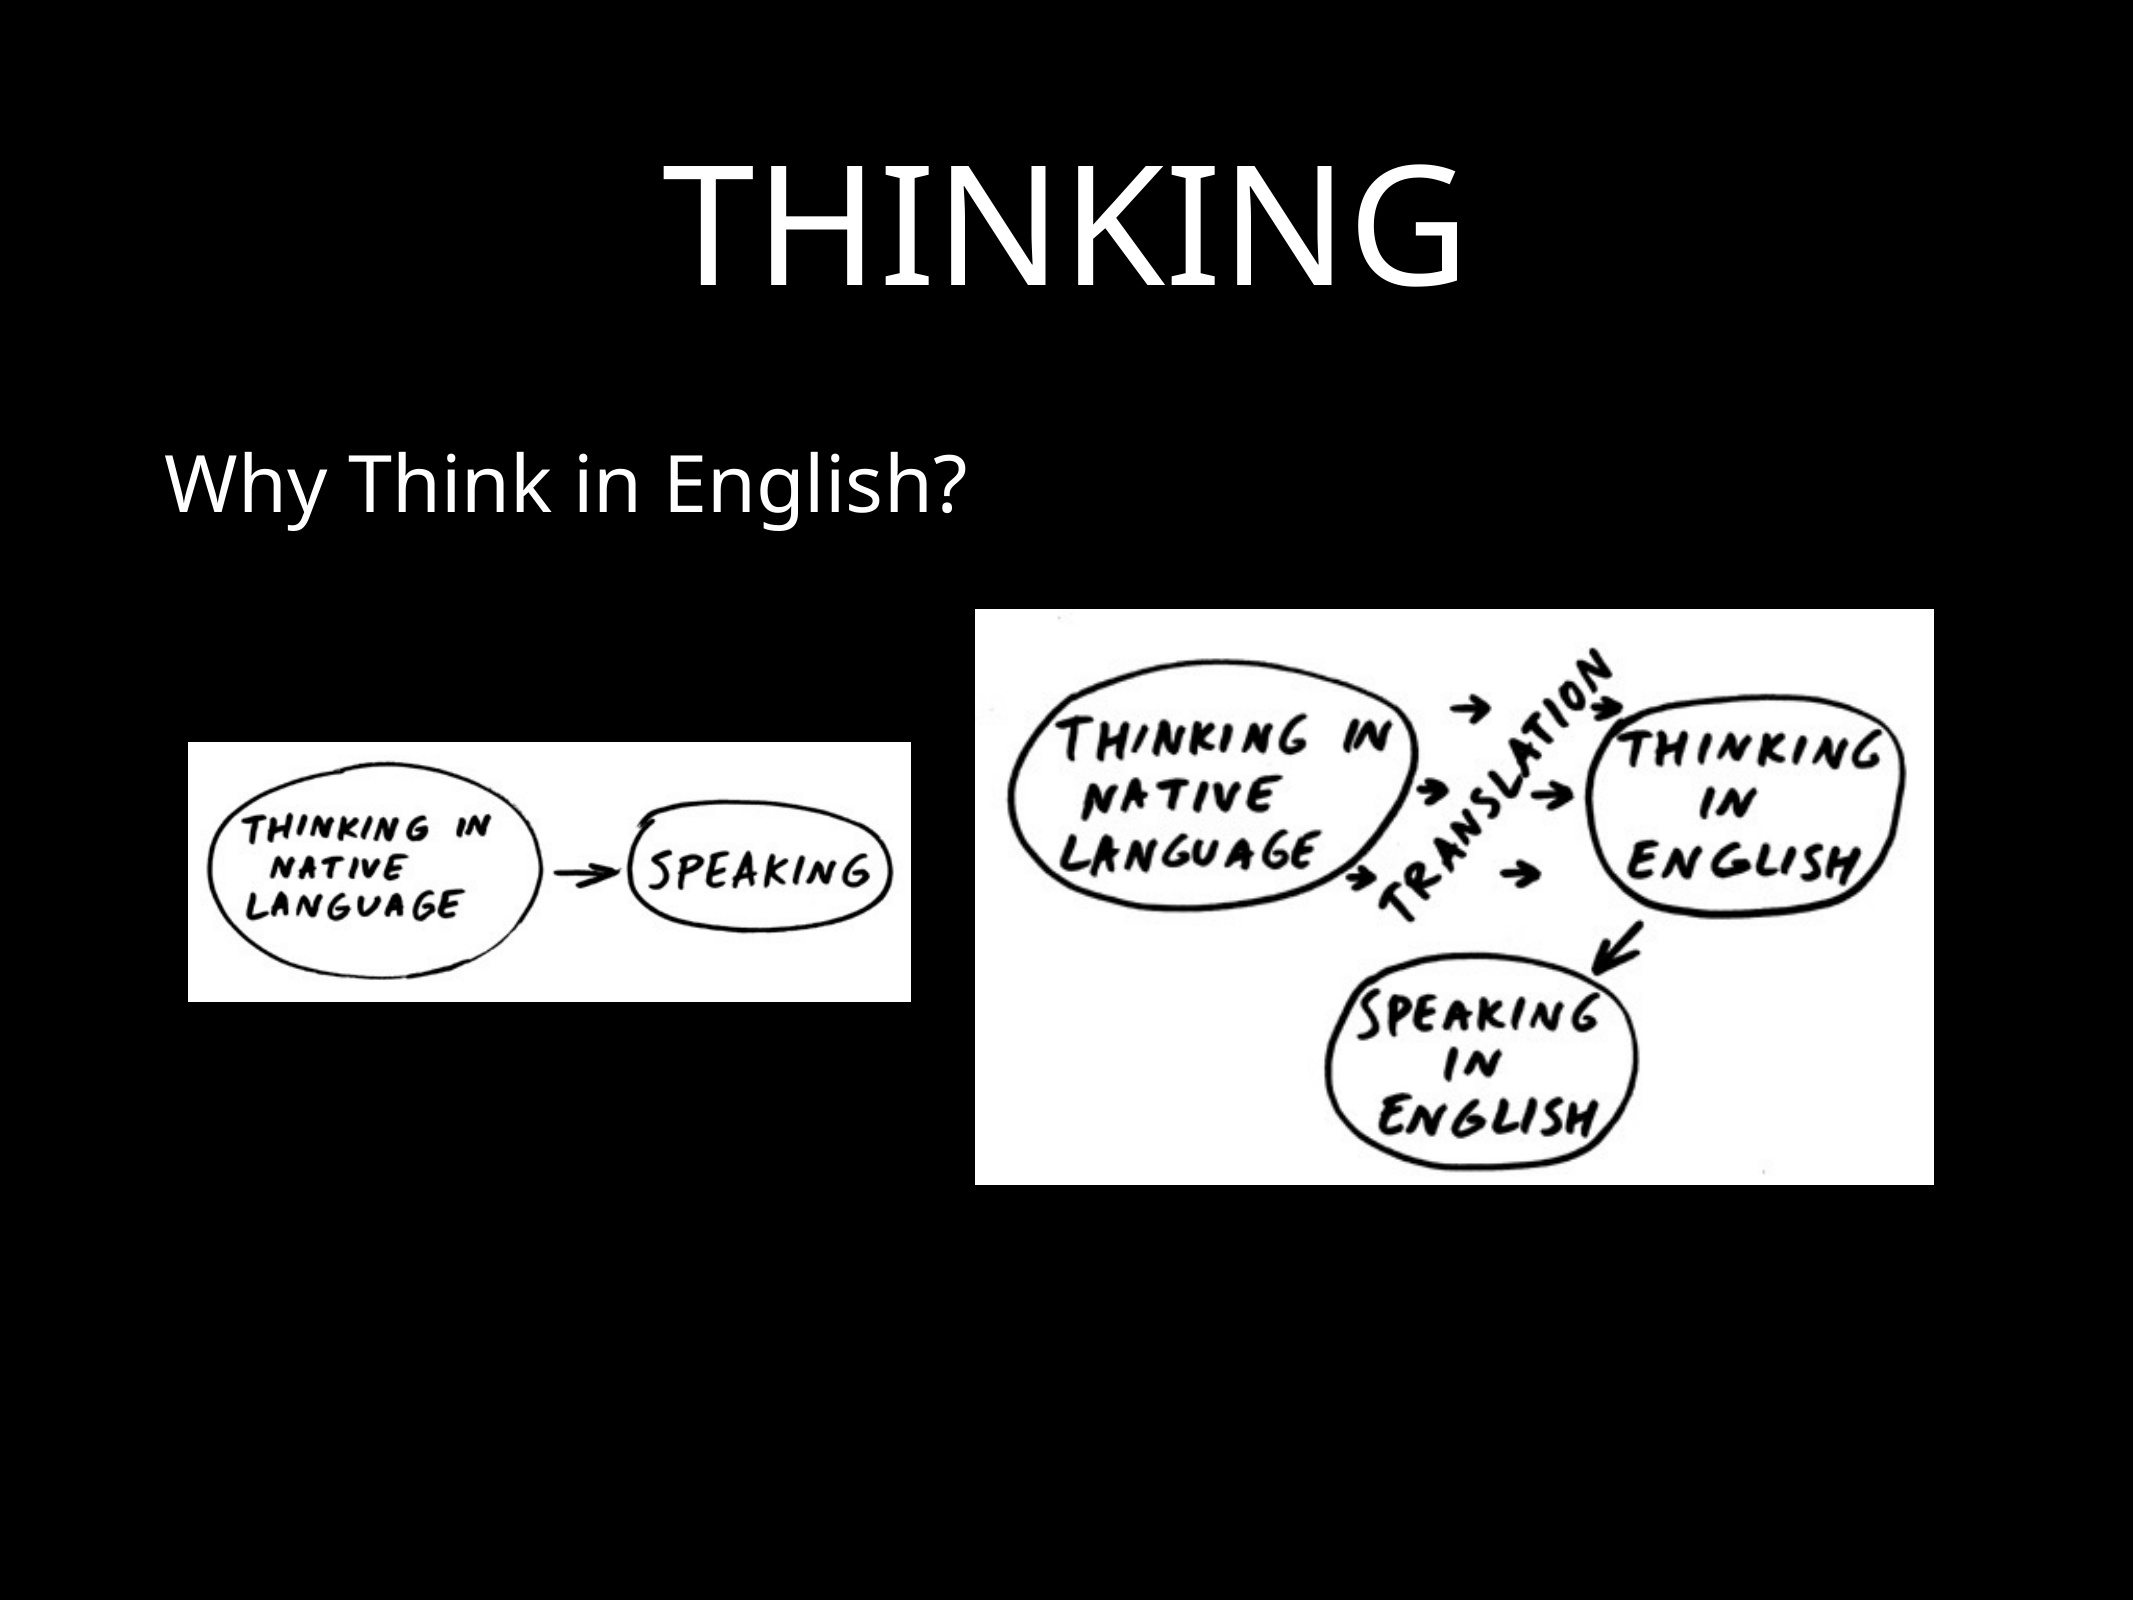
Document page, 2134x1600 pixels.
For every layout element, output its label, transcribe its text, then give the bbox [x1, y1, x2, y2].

picture [974, 609, 1934, 1185]
title THINKING [155, 41, 1978, 397]
list Why Think in English? [155, 424, 1978, 1457]
picture [187, 742, 911, 1003]
